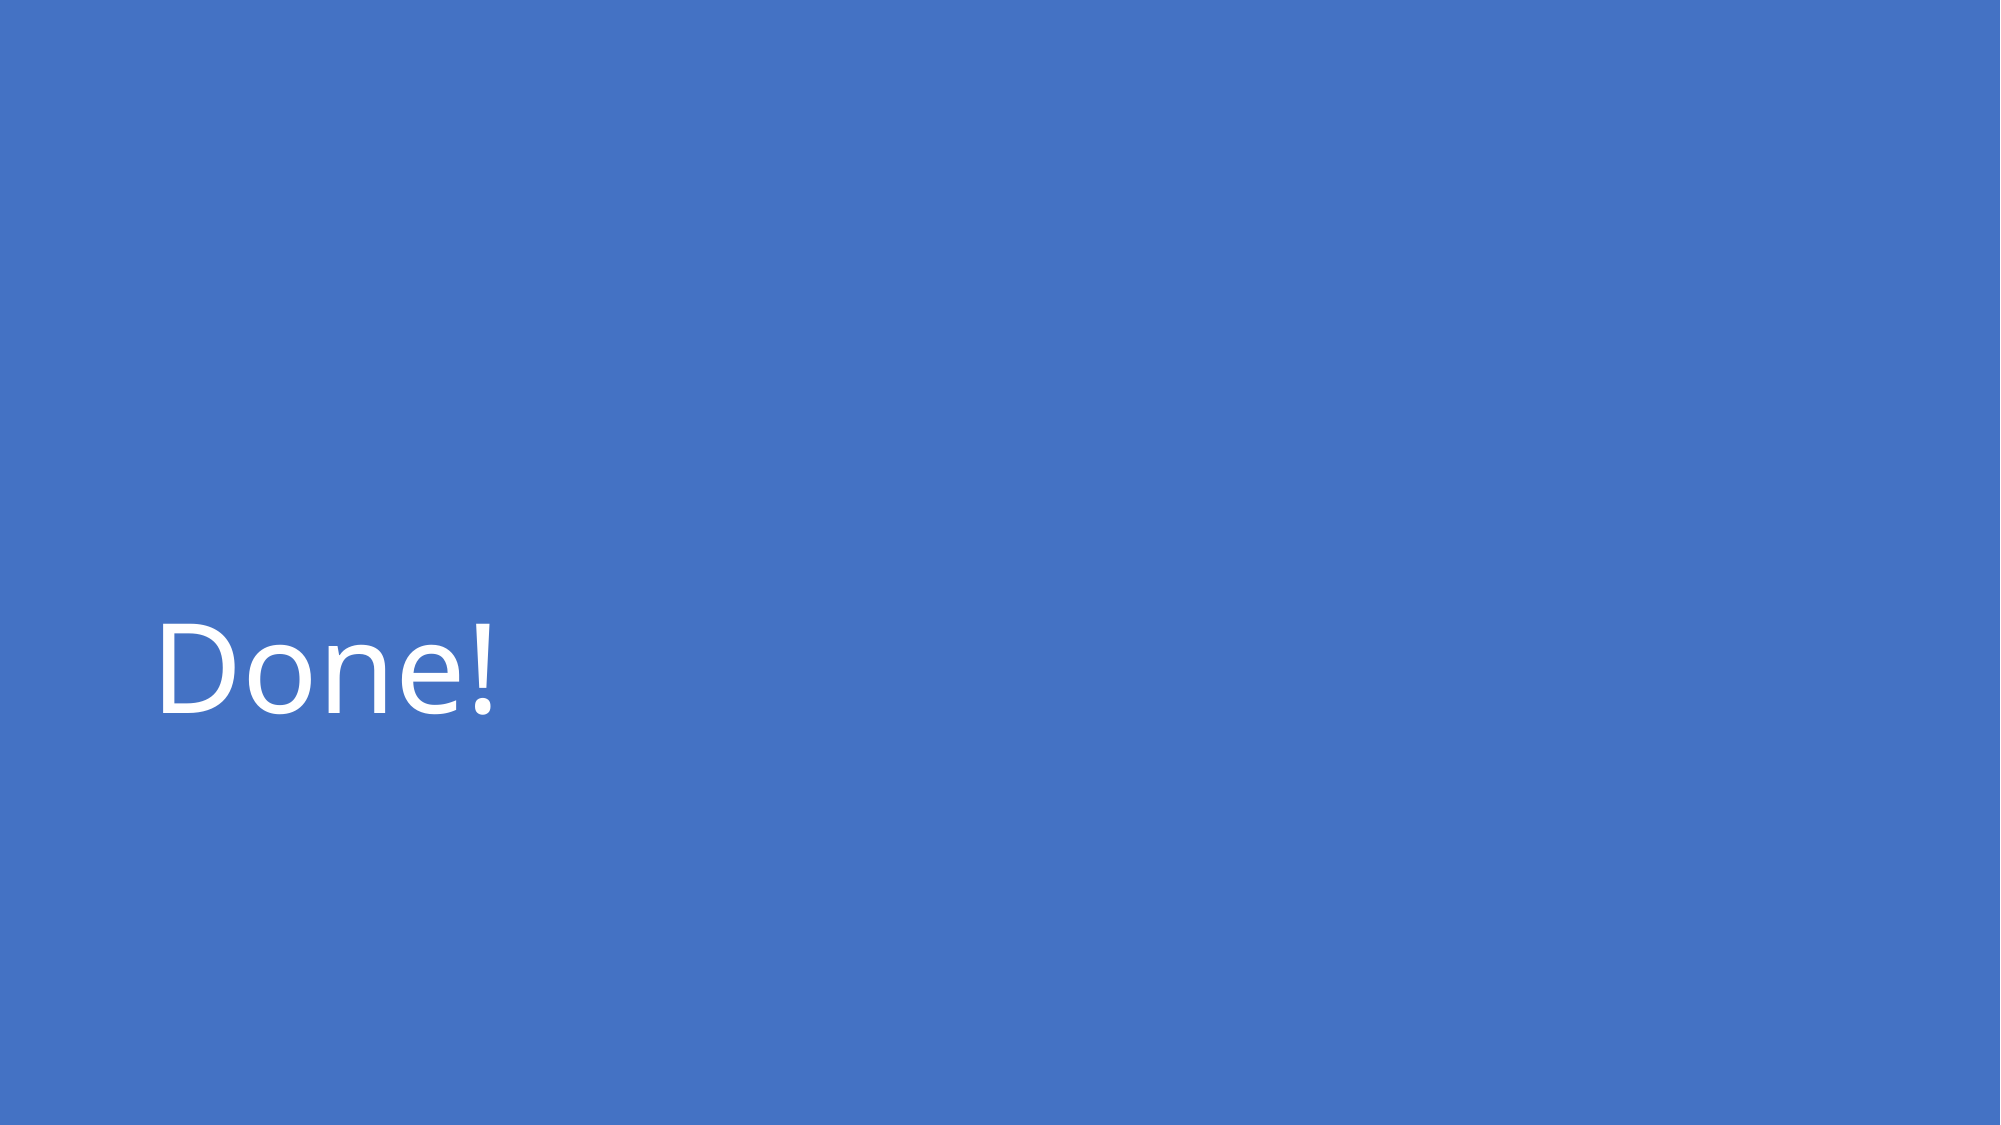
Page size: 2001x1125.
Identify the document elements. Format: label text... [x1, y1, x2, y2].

title Done! [136, 280, 1862, 749]
